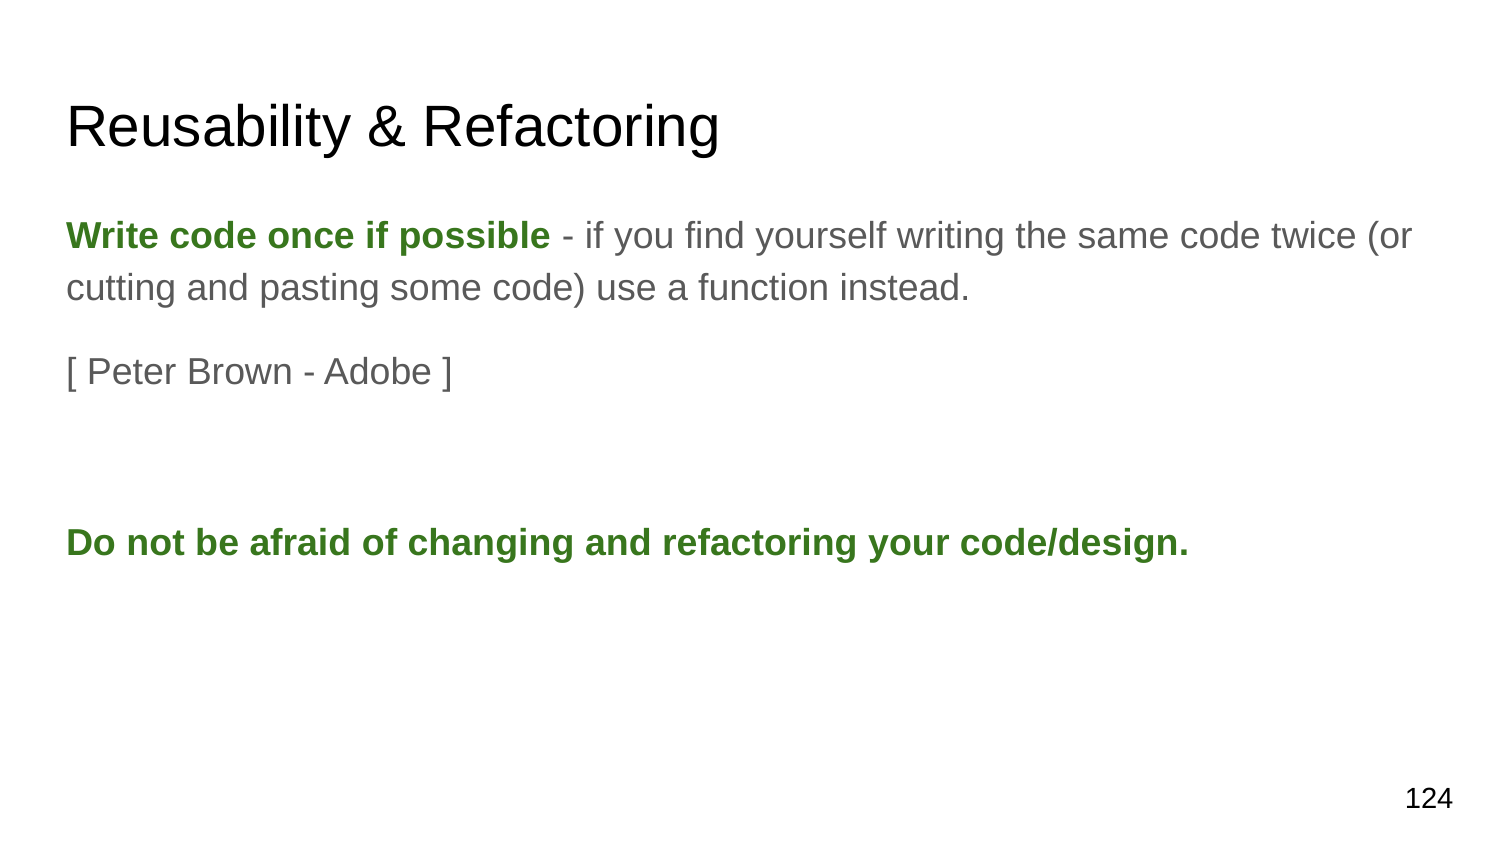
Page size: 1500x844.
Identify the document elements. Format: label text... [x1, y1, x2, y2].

title Reusability & Refactoring [51, 72, 1449, 167]
list Write code once if possible - if you find yourself writing the same code twice (or cutting and pasting some code) use a function instead. [ Peter Brown - Adobe ] Do not be afraid of changing and refactoring your code/design. [51, 189, 1449, 750]
slide_number 124 [1389, 764, 1480, 830]
